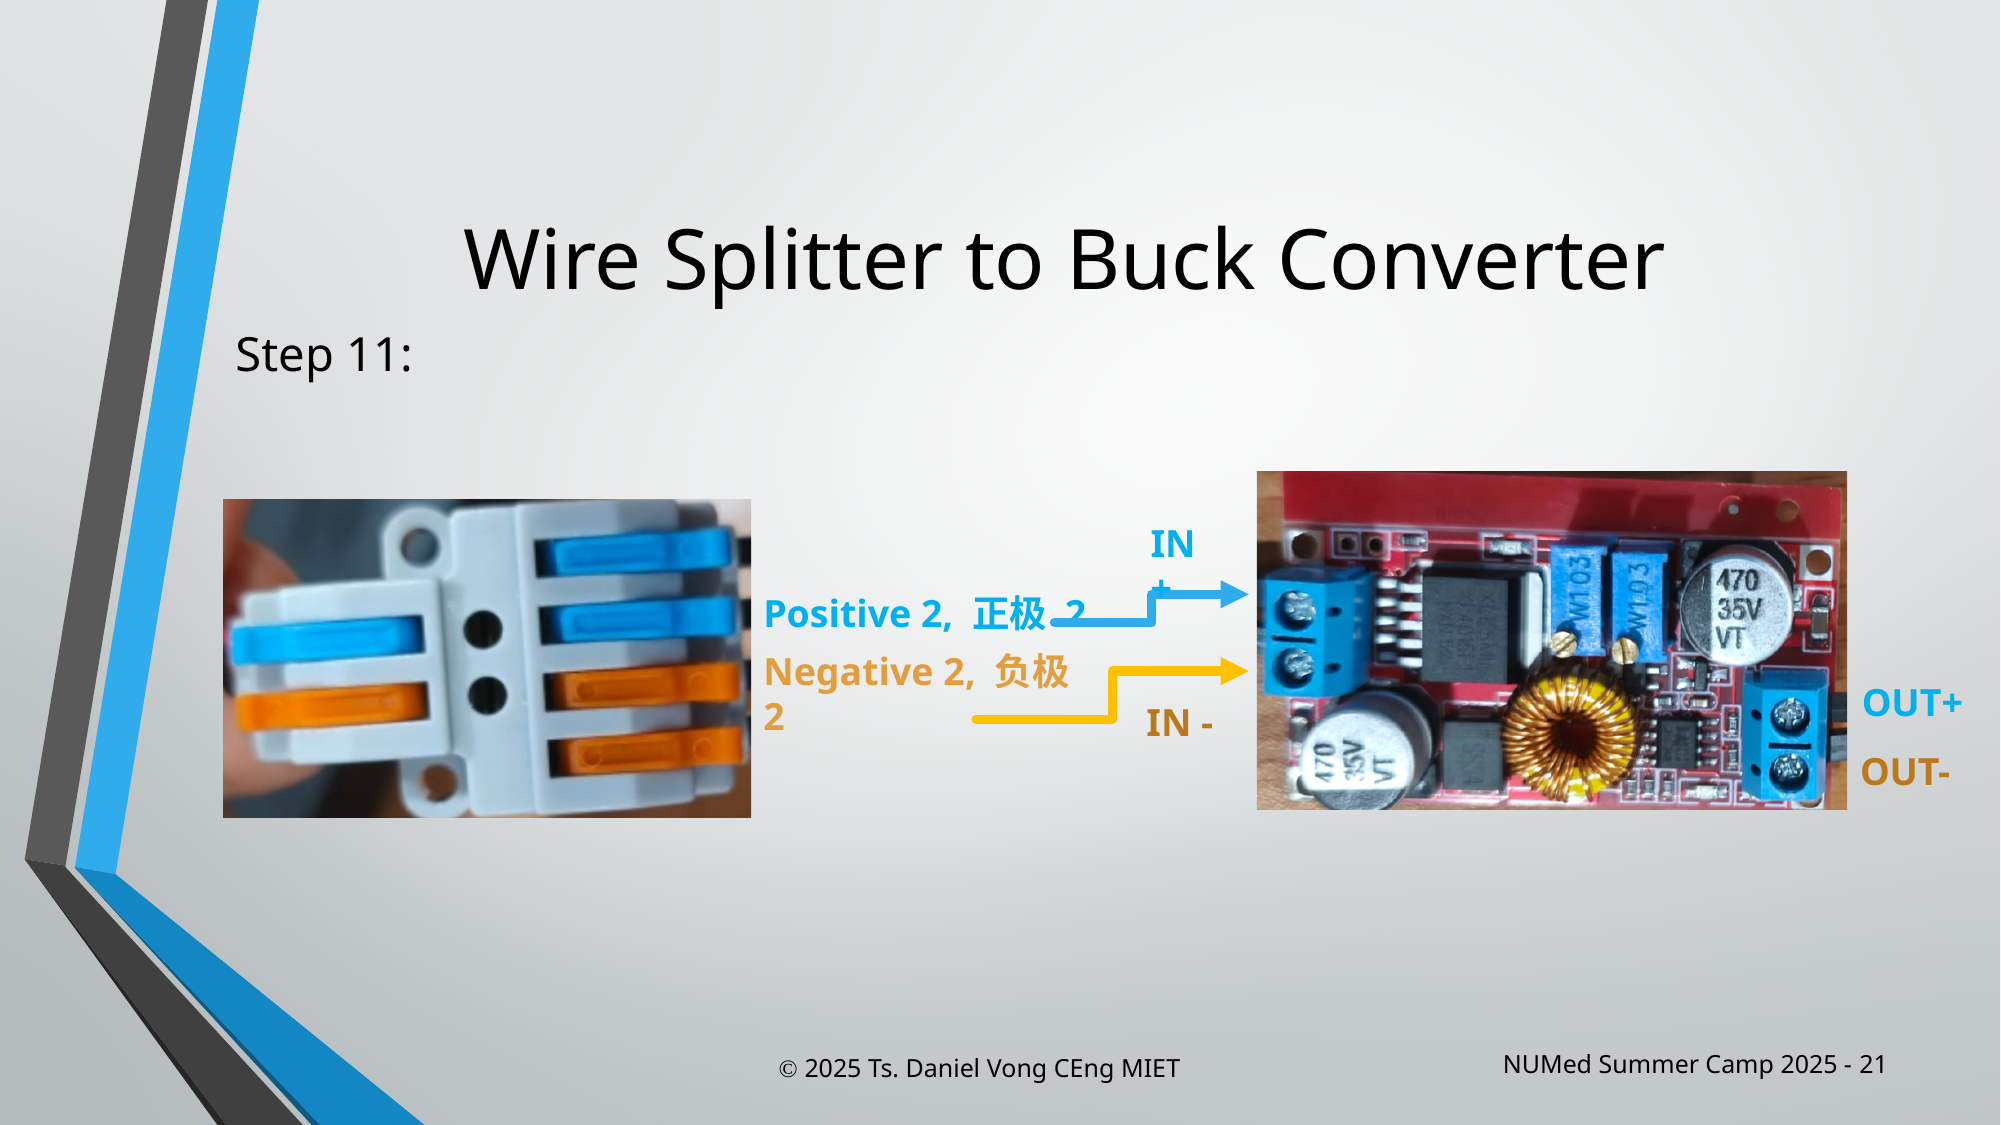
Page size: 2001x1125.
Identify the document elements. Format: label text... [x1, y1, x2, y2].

text_box Positive 2, 正极 2 [748, 582, 1113, 640]
picture [223, 393, 752, 923]
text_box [975, 670, 1249, 720]
text_box Step 11: [112, 315, 243, 382]
text_box OUT- [1848, 740, 1990, 801]
title Wire Splitter to Buck Converter [243, 112, 1887, 400]
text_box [1054, 594, 1249, 623]
text_box IN + [1135, 512, 1234, 594]
text_box Negative 2, 负极 2 [748, 640, 1113, 746]
text_box OUT+ [1848, 671, 1991, 731]
picture [1256, 471, 1848, 811]
text_box IN - [1131, 720, 1230, 752]
